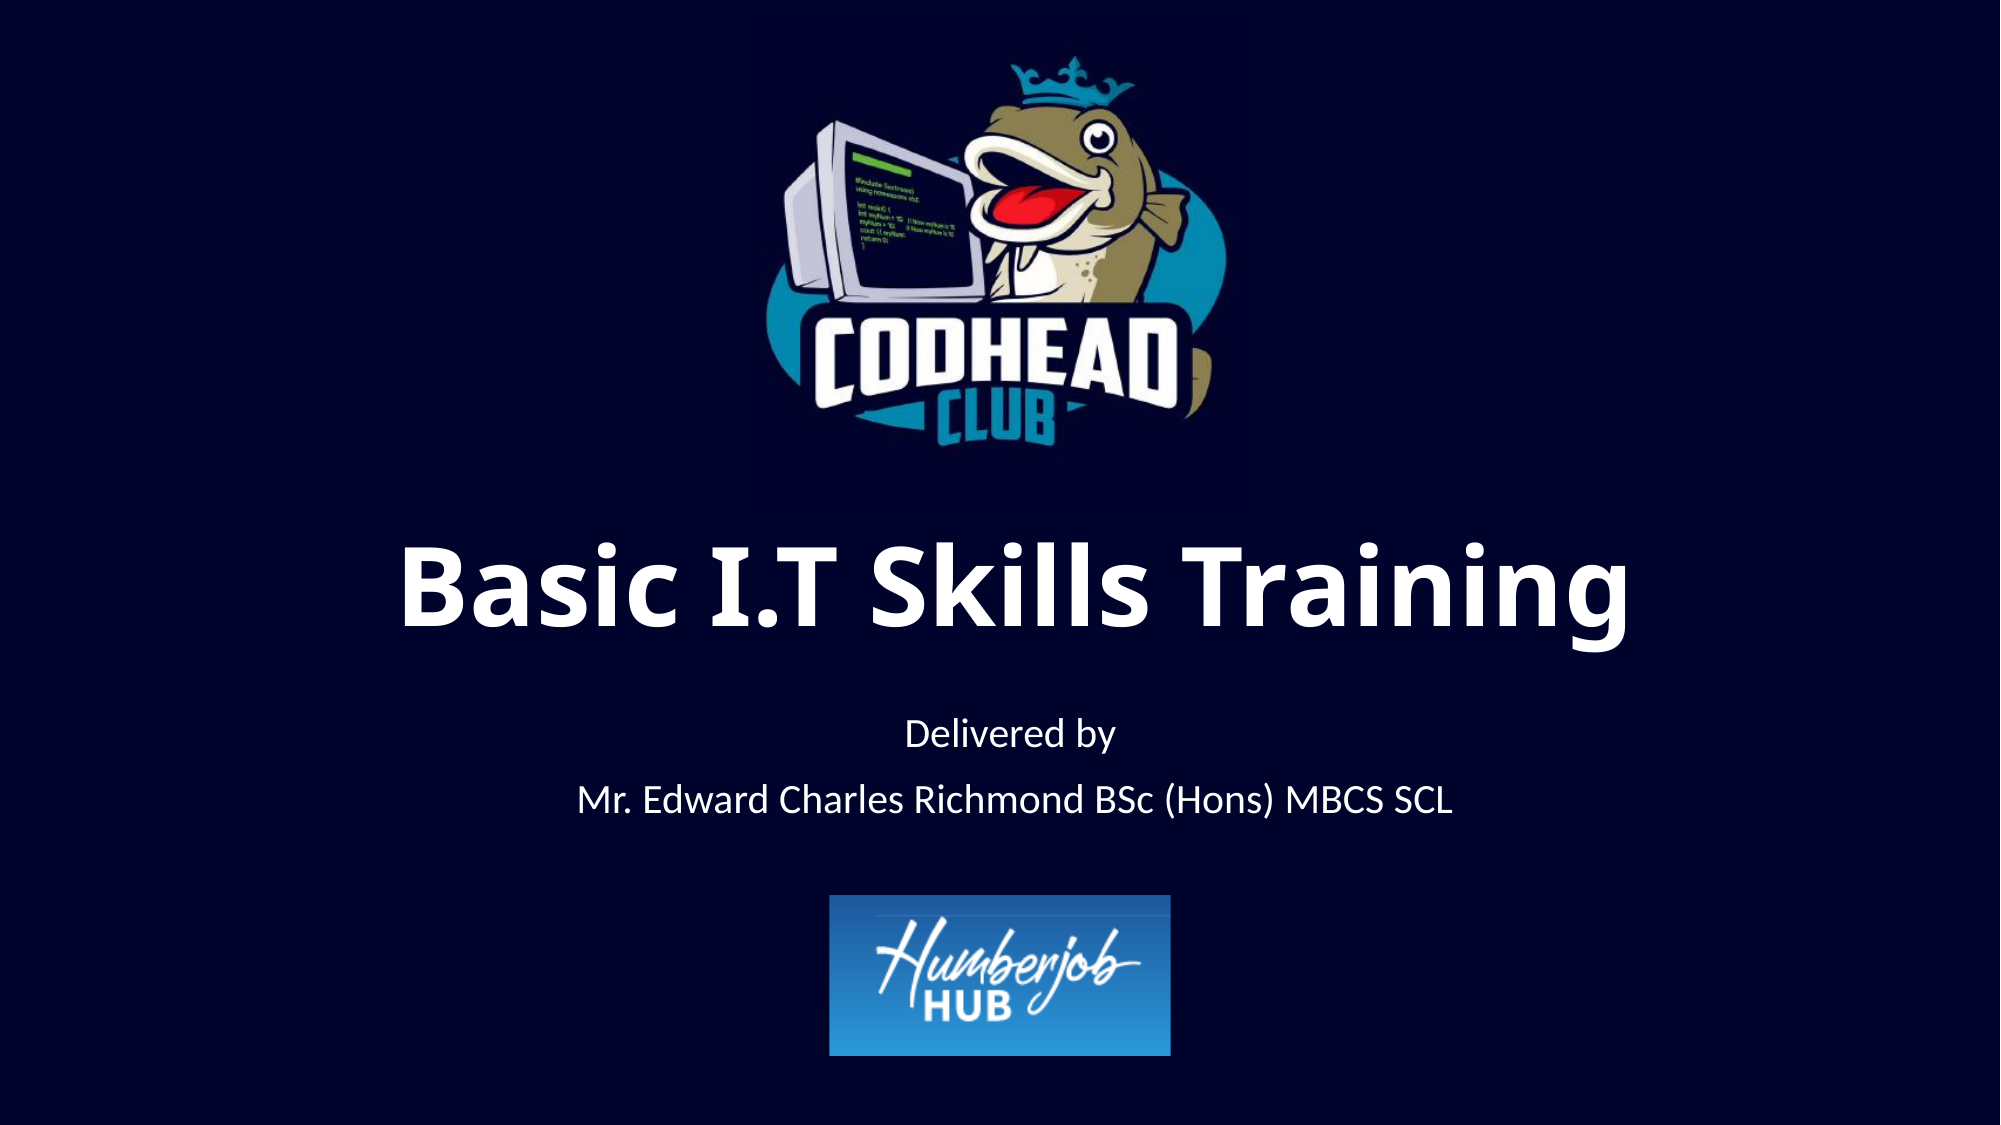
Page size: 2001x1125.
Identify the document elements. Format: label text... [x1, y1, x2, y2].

title Basic I.T Skills Training [265, 524, 1766, 658]
subtitle Delivered by Mr. Edward Charles Richmond BSc (Hons) MBCS SCL [265, 703, 1766, 976]
picture [829, 895, 1171, 1056]
picture [765, 28, 1234, 497]
